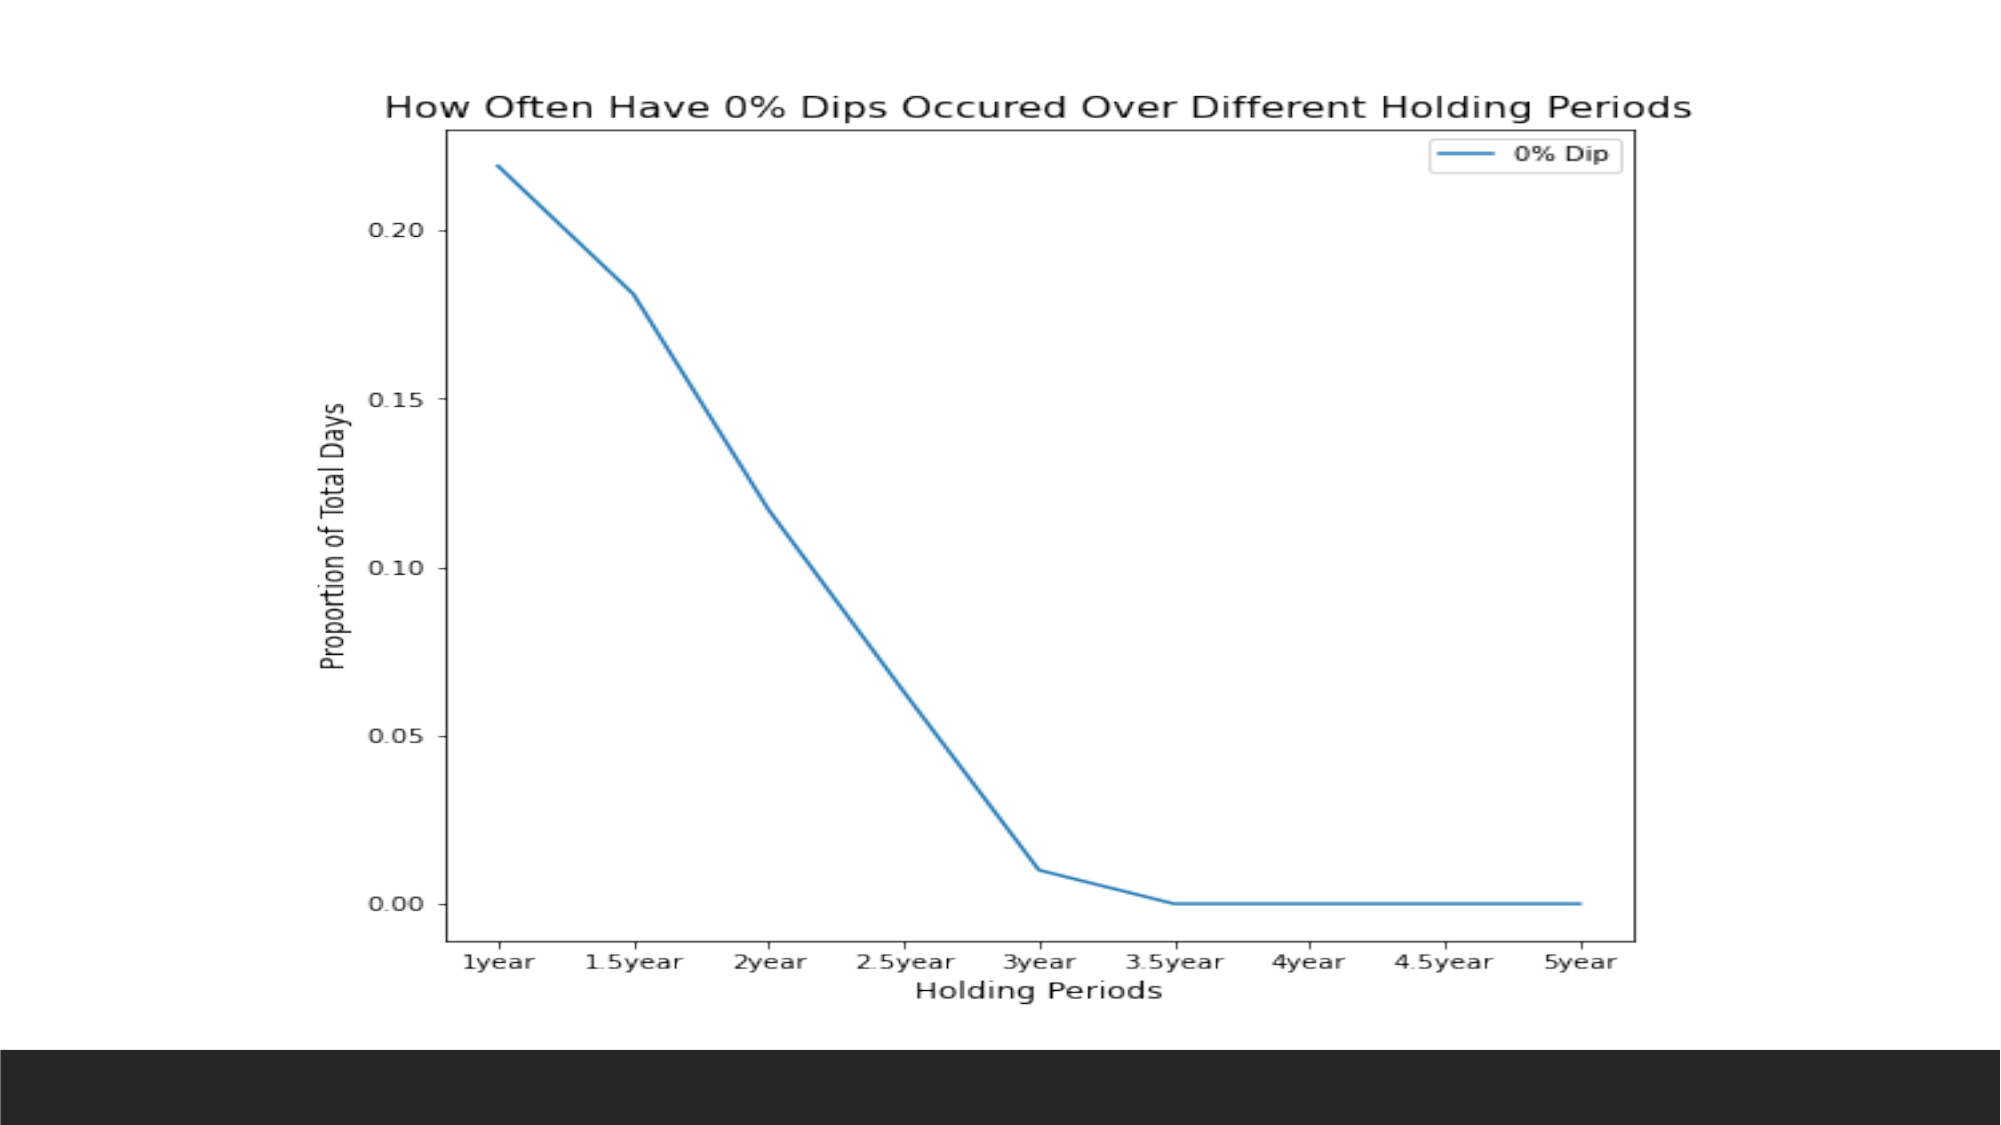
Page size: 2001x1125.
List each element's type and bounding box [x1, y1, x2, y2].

picture [301, 83, 1713, 1019]
